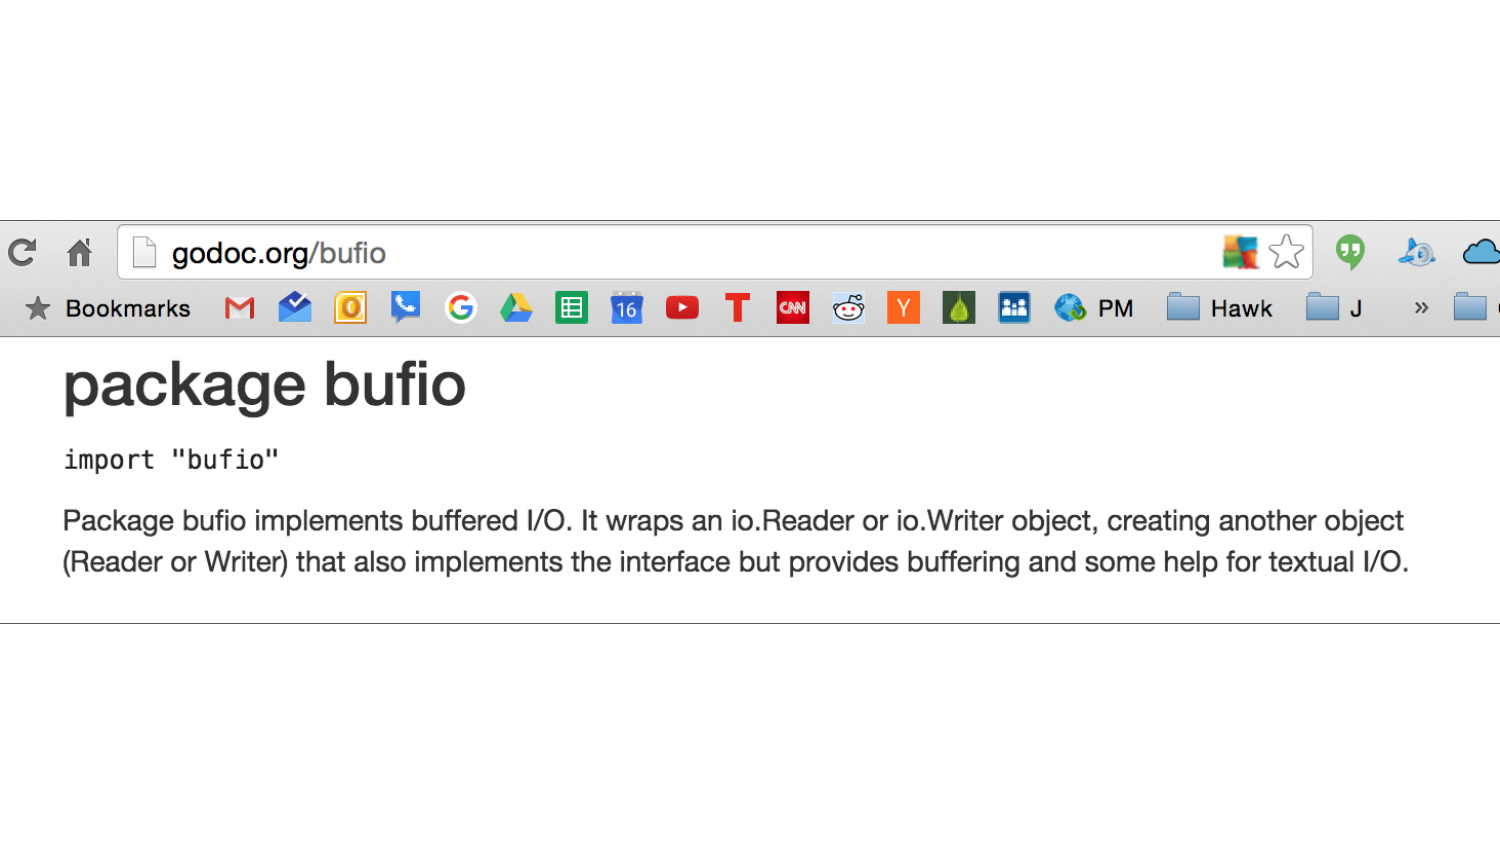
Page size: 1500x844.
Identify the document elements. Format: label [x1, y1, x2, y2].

picture [0, 220, 1500, 623]
